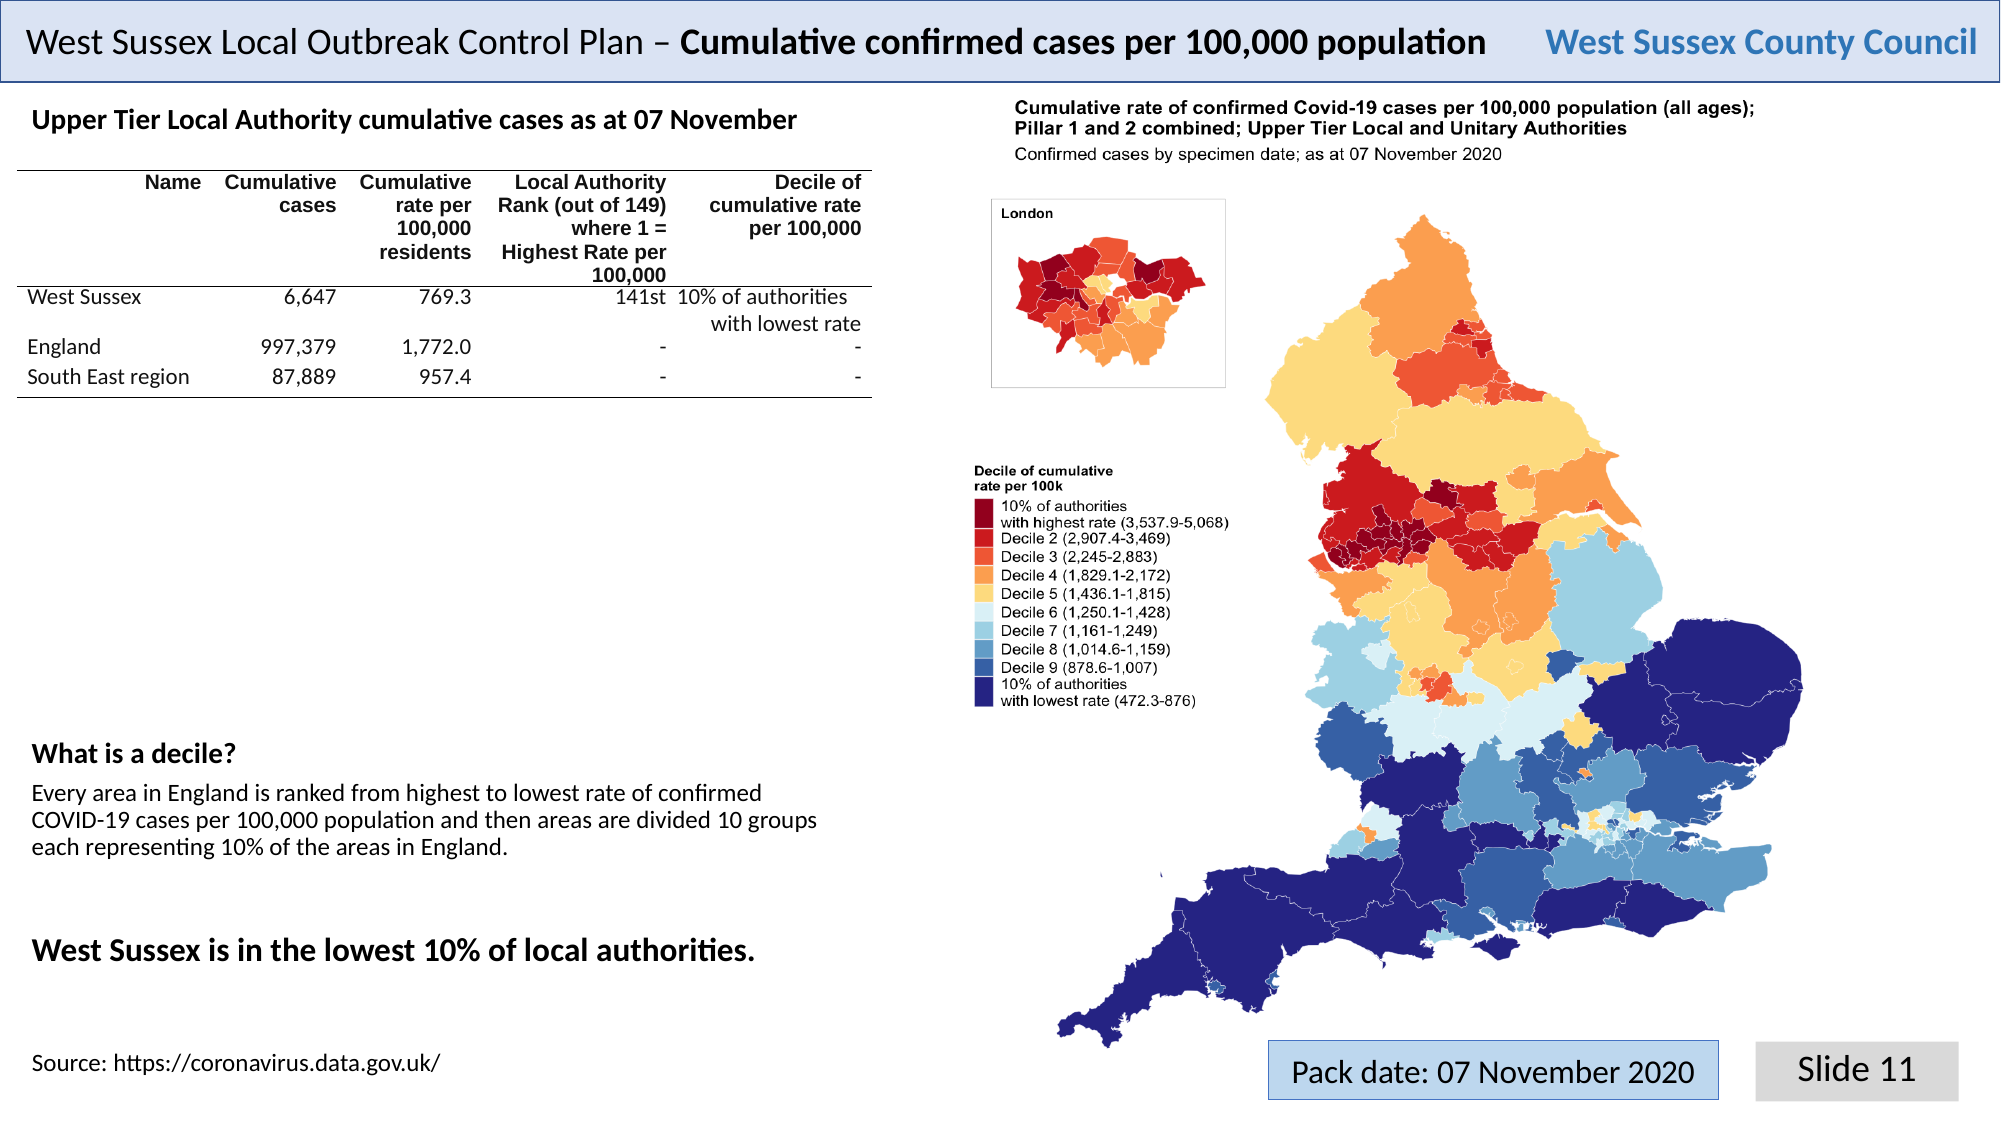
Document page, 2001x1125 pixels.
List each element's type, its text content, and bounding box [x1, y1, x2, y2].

table_cell 957.4 [347, 367, 482, 397]
table_cell - [482, 337, 677, 367]
table_cell West Sussex [17, 287, 212, 337]
table_cell England [17, 337, 212, 367]
table_cell - [677, 337, 872, 367]
table_cell 87,889 [212, 367, 347, 397]
table_cell 6,647 [212, 287, 347, 337]
list Every area in England is ranked from highest to lowest rate of confirmed COVID-19 cases per 100,000 population and then areas are divided 10 groups each representing 10% of the areas in England. [16, 772, 853, 900]
table_header Decile of cumulative rate per 100,000 [677, 171, 872, 286]
table_cell South East region [17, 367, 212, 397]
list West Sussex is in the lowest 10% of local authorities. [16, 925, 853, 1006]
picture [895, 91, 1959, 1104]
table_header Name [17, 171, 212, 286]
table_cell 997,379 [212, 337, 347, 367]
table_cell 10% of authorities with lowest rate [677, 287, 872, 337]
table_cell 141st [482, 287, 677, 337]
table_header Cumulative rate per 100,000 residents [347, 171, 482, 286]
table_cell - [482, 367, 677, 397]
list What is a decile? [16, 731, 562, 772]
table_cell - [677, 367, 872, 397]
list Source: https://coronavirus.data.gov.uk/ [17, 1042, 660, 1103]
table_header Local Authority Rank (out of 149) where 1 = Highest Rate per 100,000 [482, 171, 677, 286]
table_cell 769.3 [347, 287, 482, 337]
list Upper Tier Local Authority cumulative cases as at 07 November [16, 97, 895, 173]
table_header Cumulative cases [212, 171, 347, 286]
table_cell 1,772.0 [347, 337, 482, 367]
